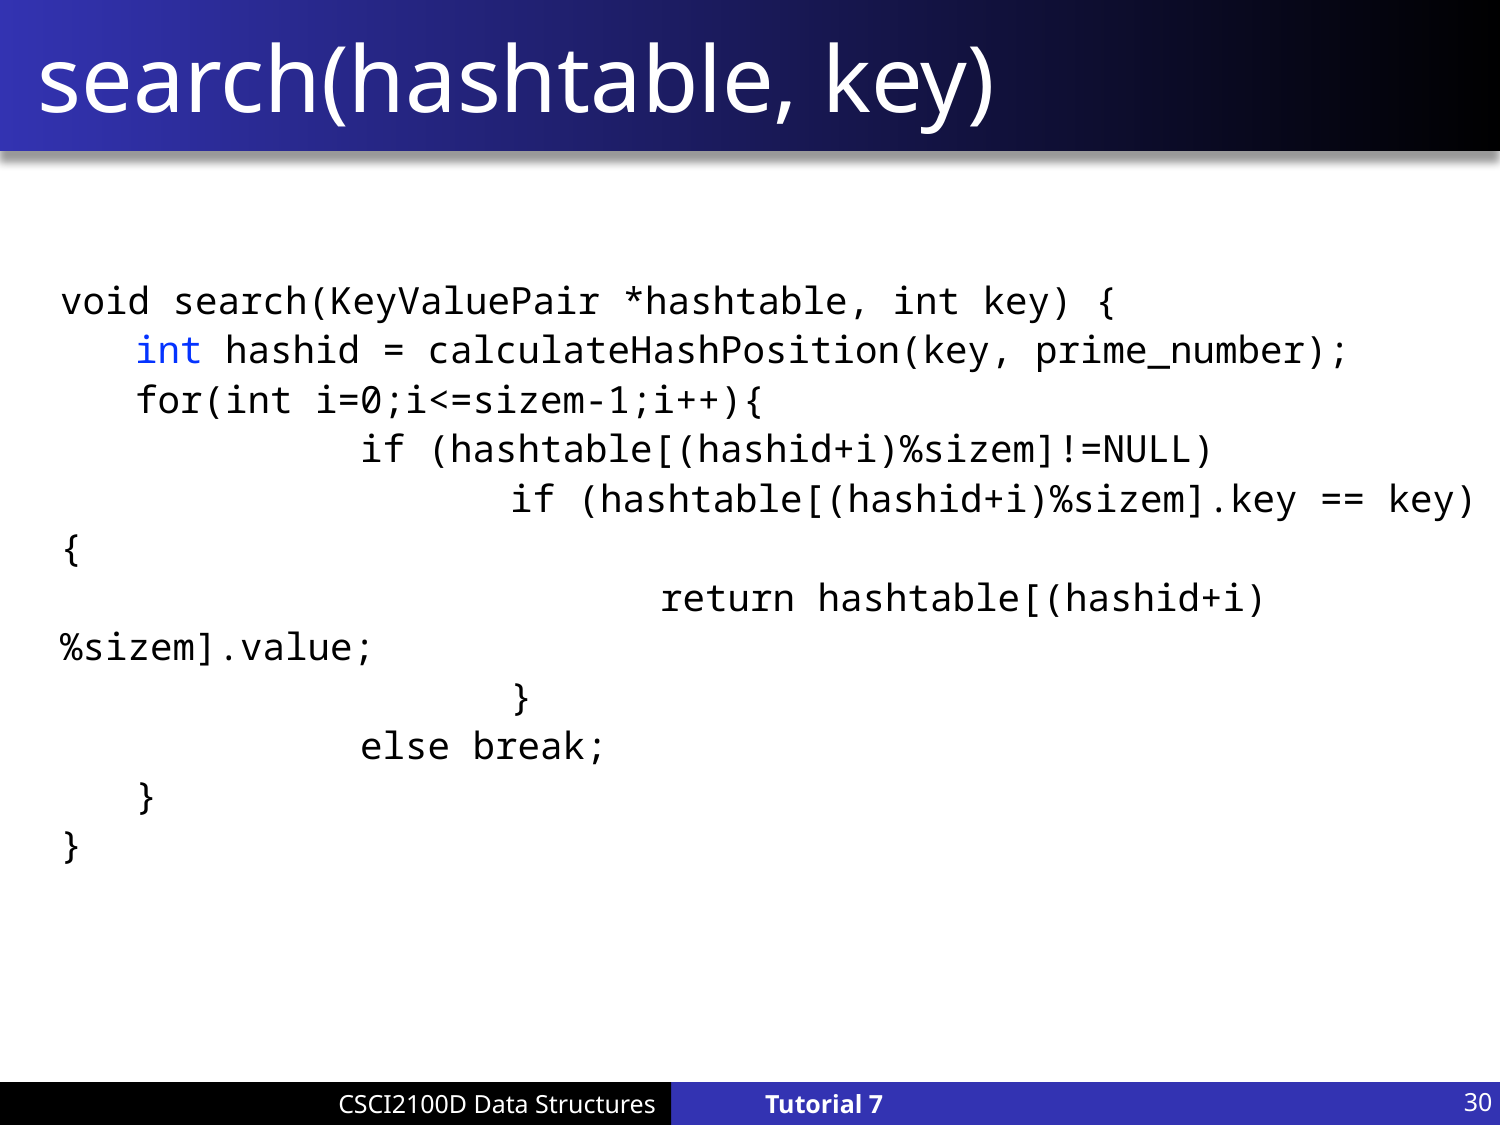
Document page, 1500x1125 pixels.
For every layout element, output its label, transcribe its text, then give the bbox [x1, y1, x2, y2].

title search(hashtable, key) [0, 1, 1500, 151]
slide_number 30 [1455, 1078, 1500, 1125]
text_box void search(KeyValuePair *hashtable, int key) { int hashid = calculateHashPosition(key, prime_number); for(int i=0;i<=sizem-1;i++){ if (hashtable[(hashid+i)%sizem]!=NULL) if (hashtable[(hashid+i)%sizem].key == key){ return hashtable[(hashid+i)%sizem].value; } else break; } } [52, 219, 1500, 1009]
text_box Tutorial 7 [757, 1081, 1404, 1125]
